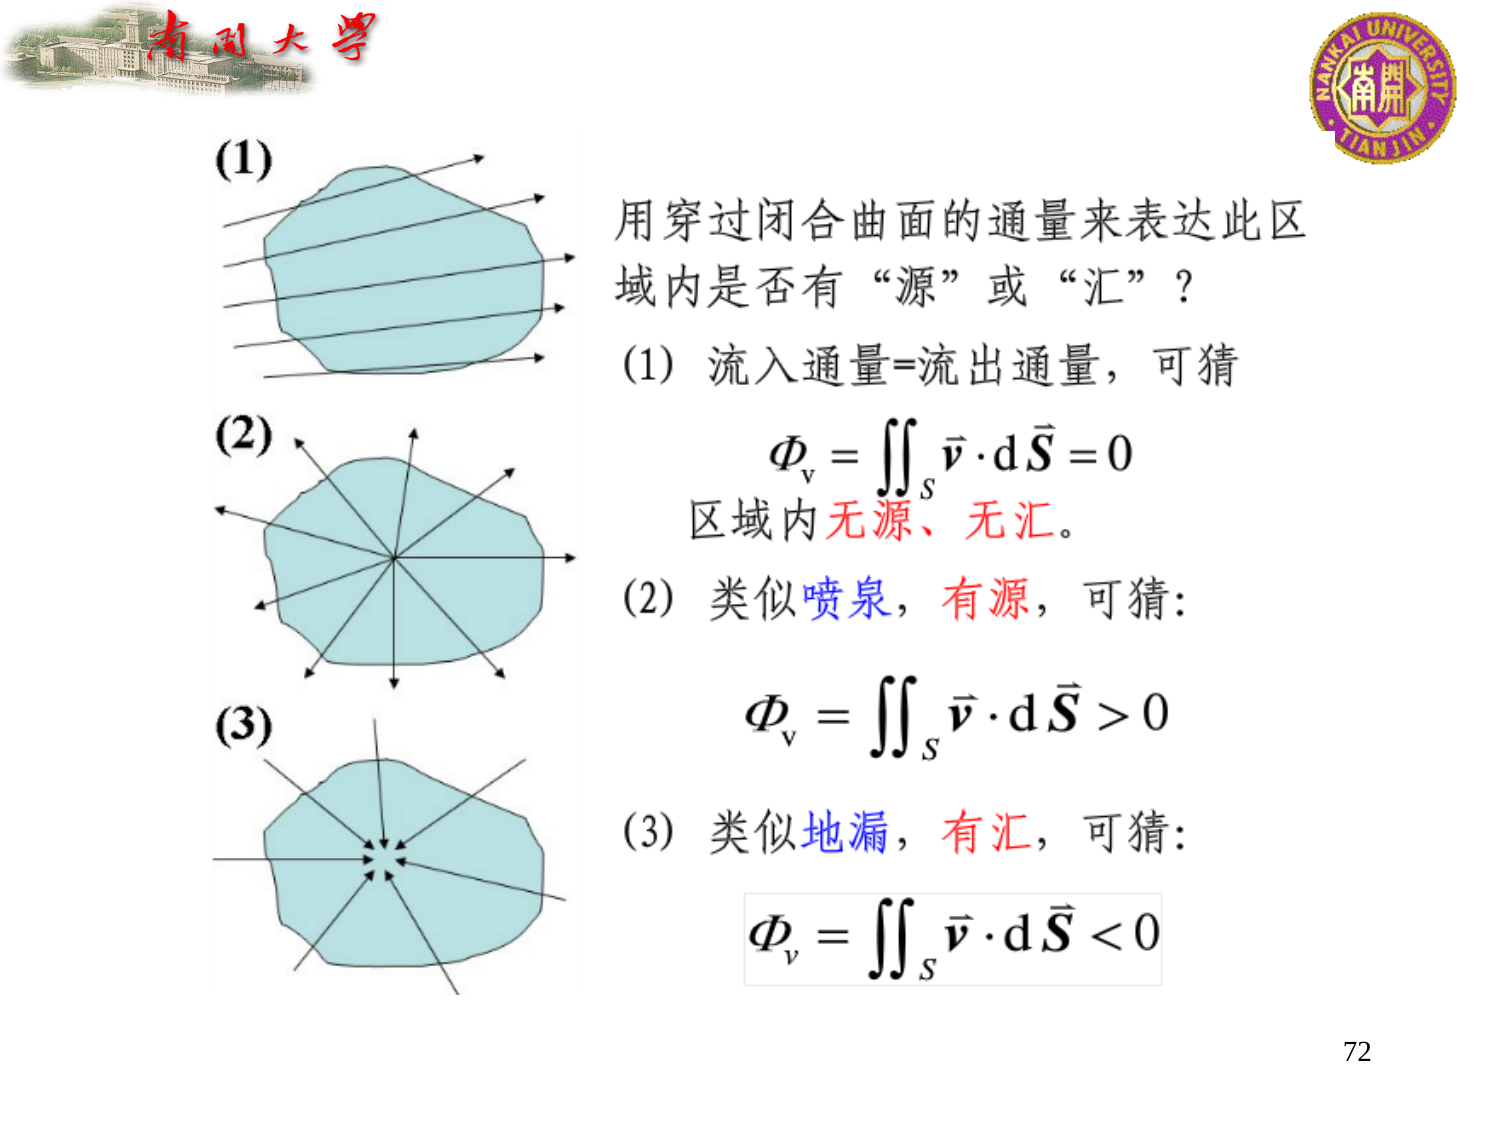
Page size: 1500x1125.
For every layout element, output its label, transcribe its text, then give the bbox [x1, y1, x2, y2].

picture [176, 0, 1500, 995]
picture [0, 0, 388, 100]
slide_number 72 [1074, 1024, 1388, 1101]
